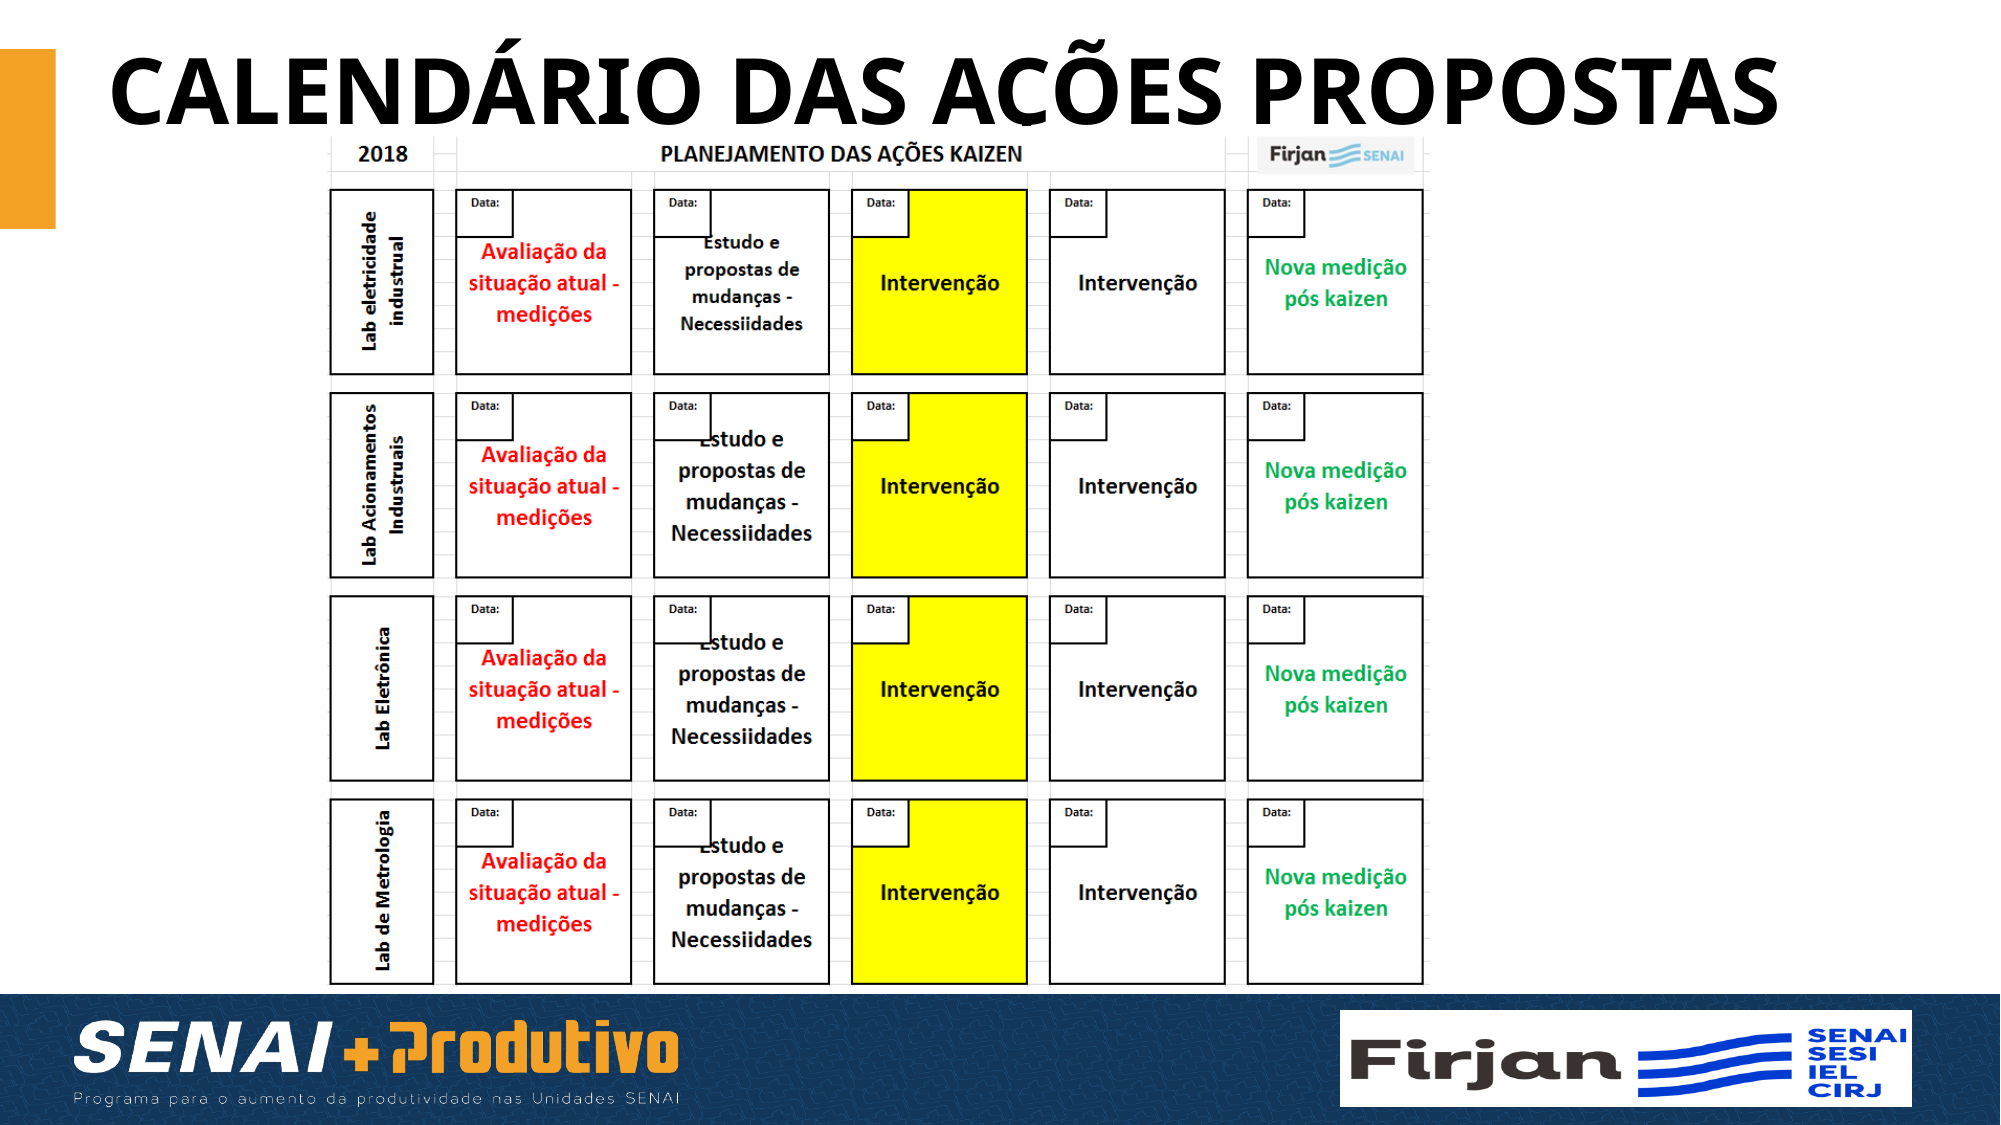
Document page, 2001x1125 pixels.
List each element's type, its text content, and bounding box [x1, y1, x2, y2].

picture [0, 994, 2000, 1125]
title CALENDÁRIO DAS AÇÕES PROPOSTAS [92, 20, 1866, 171]
picture [317, 126, 1430, 987]
